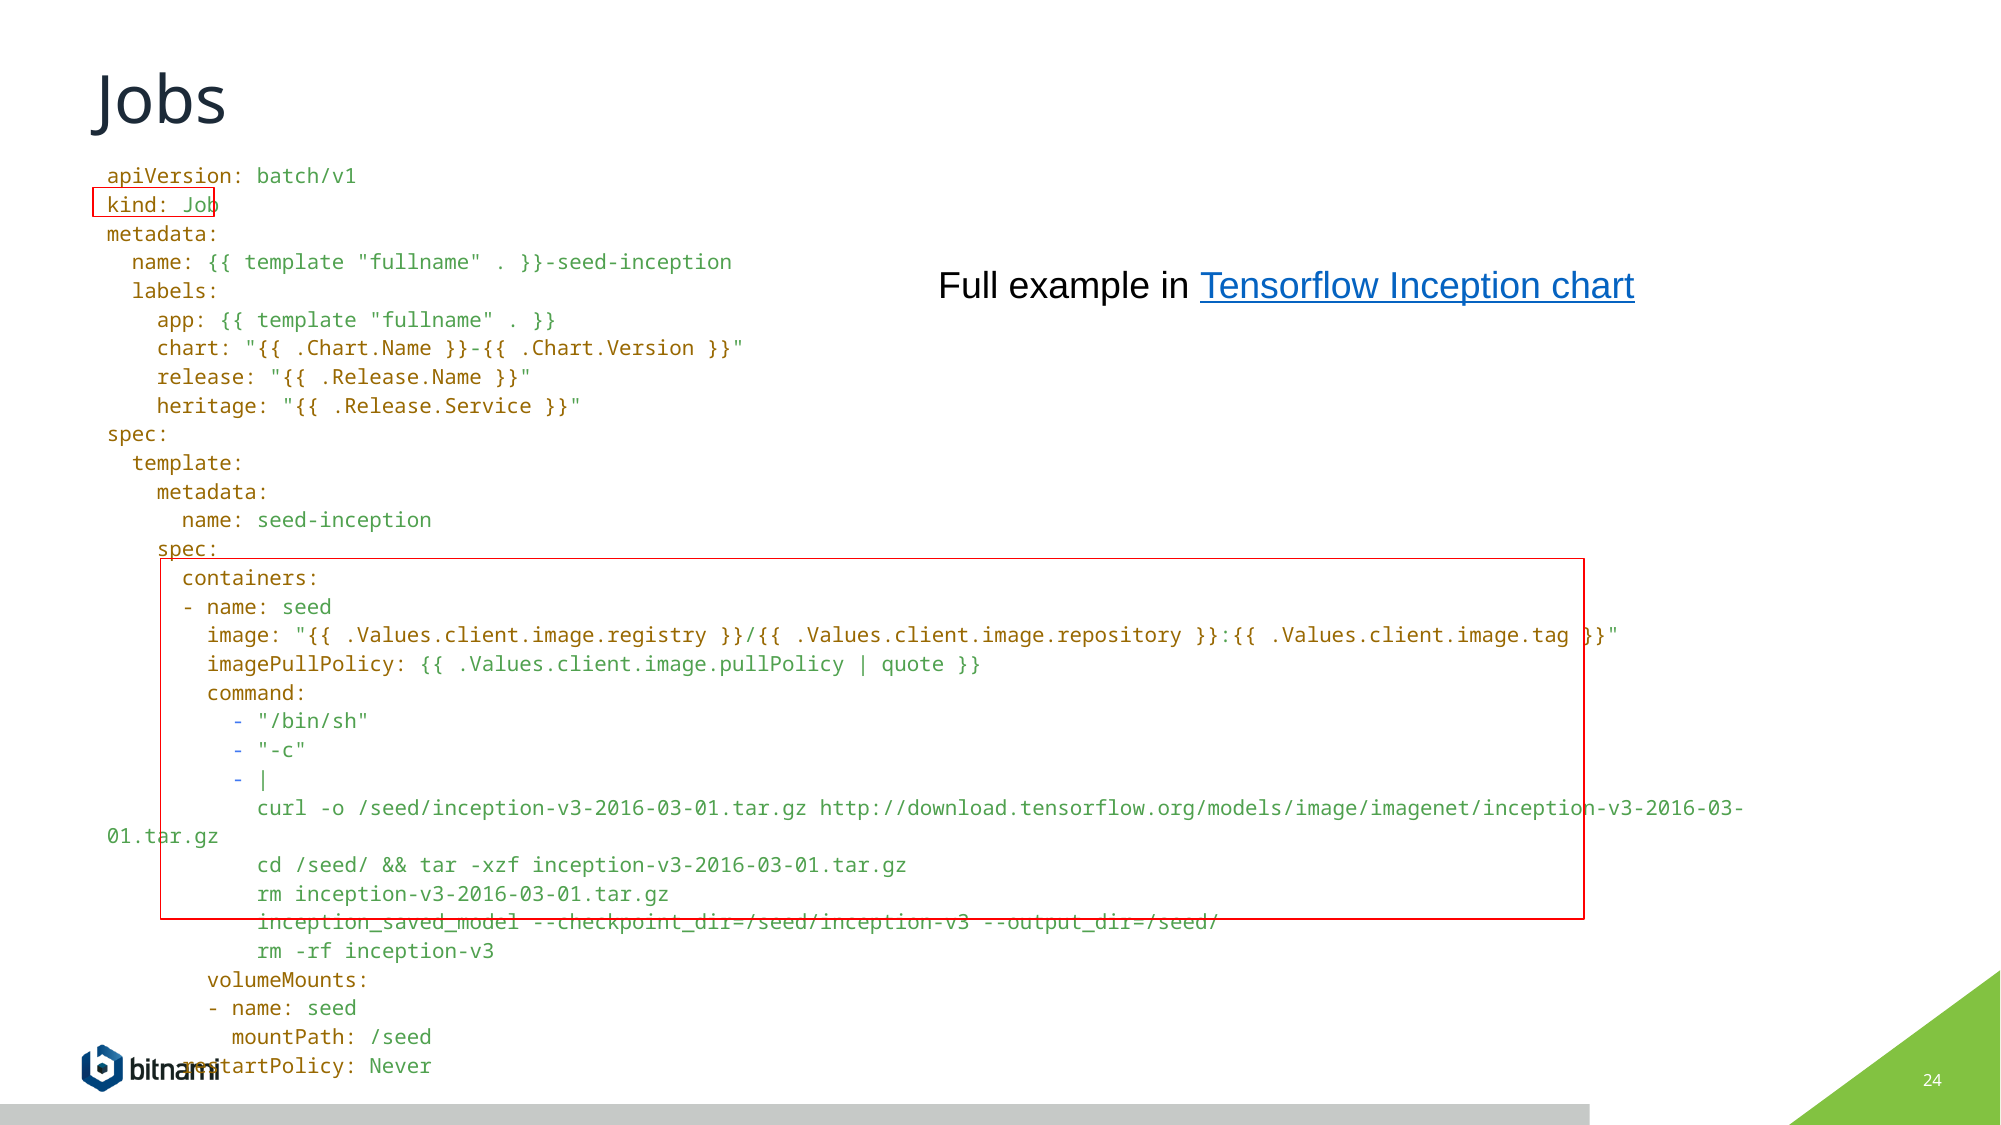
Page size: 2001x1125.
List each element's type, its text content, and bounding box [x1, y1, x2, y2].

picture [75, 1040, 225, 1096]
text_box Full example in Tensorflow Inception chart [923, 246, 1748, 379]
text_box [93, 187, 214, 217]
slide_number ‹#› [1902, 1051, 1958, 1111]
text_box [160, 558, 1584, 920]
text_box apiVersion: batch/v1 kind: Job metadata: name: {{ template "fullname" . }}-seed-inception labels: app: {{ template "fullname" . }} chart: "{{ .Chart.Name }}-{{ .Chart.Version }}" release: "{{ .Release.Name }}" heritage: "{{ .Release.Service }}" spec: template: metadata: name: seed-inception spec: containers: - name: seed image: "{{ .Values.client.image.registry }}/{{ .Values.client.image.repository }}:{{ .Values.client.image.tag }}" imagePullPolicy: {{ .Values.client.image.pullPolicy | quote }} command: - "/bin/sh" - "-c" - | curl -o /seed/inception-v3-2016-03-01.tar.gz http://download.tensorflow.org/models/image/imagenet/inception-v3-2016-03-01.tar.gz cd /seed/ && tar -xzf inception-v3-2016-03-01.tar.gz rm inception-v3-2016-03-01.tar.gz inception_saved_model --checkpoint_dir=/seed/inception-v3 --output_dir=/seed/ rm -rf inception-v3 volumeMounts: - name: seed mountPath: /seed restartPolicy: Never [91, 144, 1870, 1035]
text_box [0, 1104, 1590, 1125]
title Jobs [81, 52, 1912, 153]
